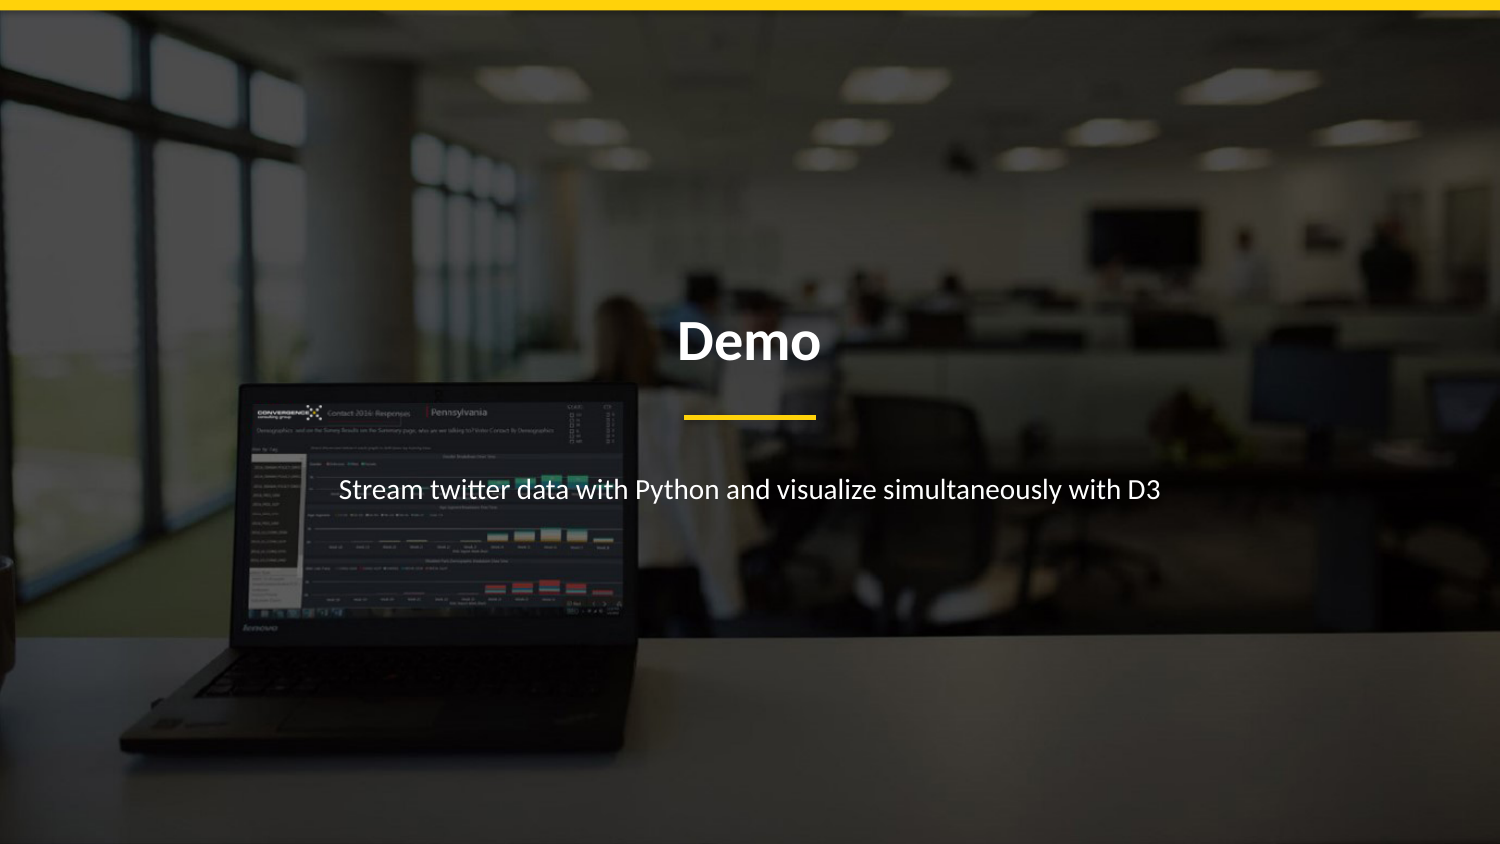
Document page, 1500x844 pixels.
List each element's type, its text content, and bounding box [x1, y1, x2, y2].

picture [0, 11, 1500, 844]
title Demo [112, 294, 1388, 412]
subtitle Stream twitter data with Python and visualize simultaneously with D3 [225, 462, 1275, 530]
